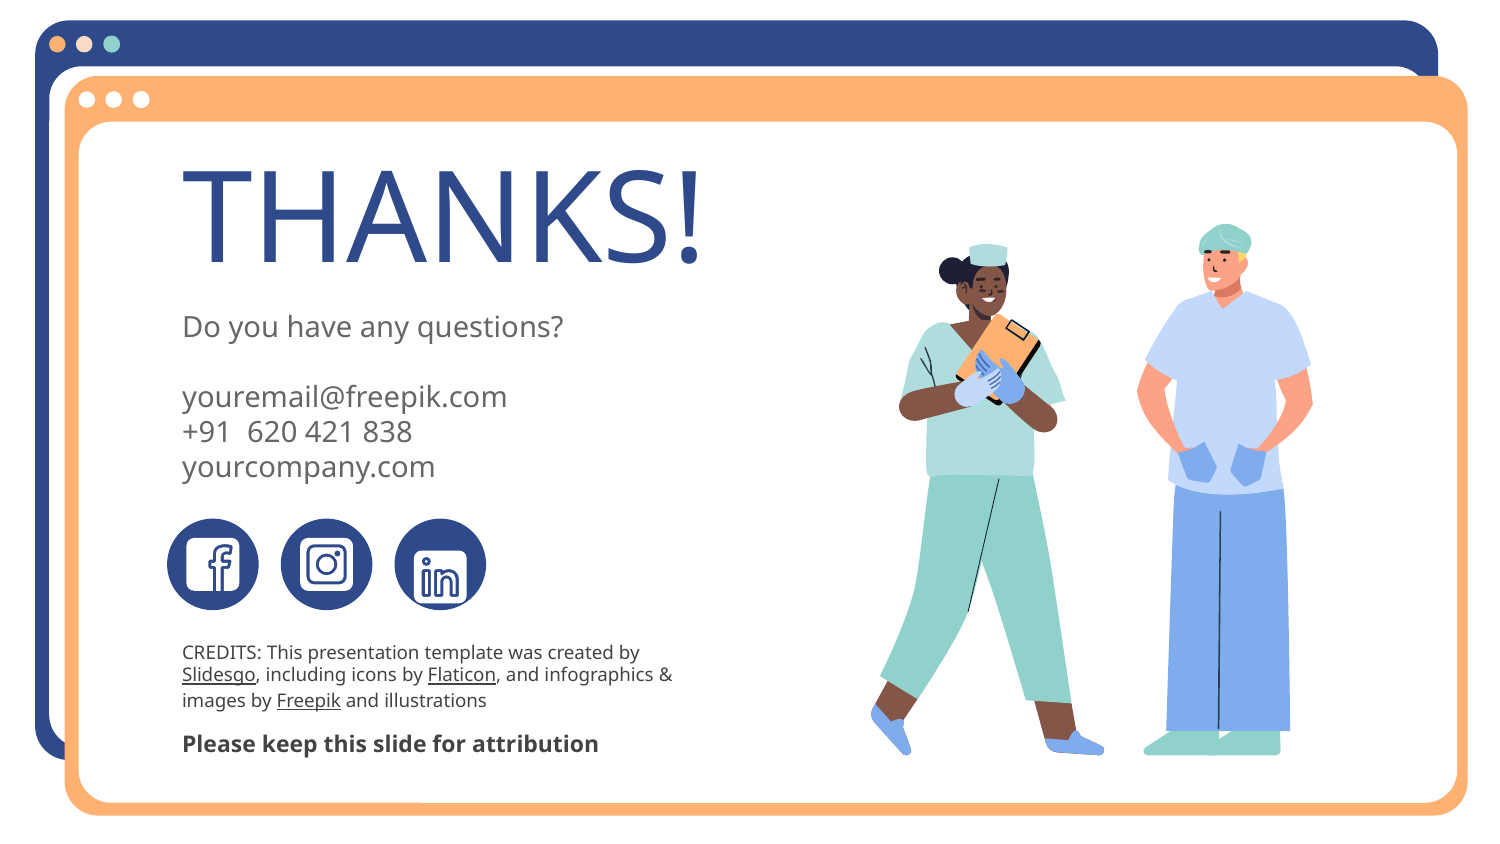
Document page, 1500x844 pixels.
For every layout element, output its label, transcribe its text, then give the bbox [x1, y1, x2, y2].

text_box Please keep this slide for attribution [167, 714, 729, 756]
text_box [394, 518, 487, 598]
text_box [870, 243, 1106, 756]
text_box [186, 537, 240, 591]
subtitle Do you have any questions? youremail@freepik.com +91 620 421 838 yourcompany.com [167, 293, 750, 488]
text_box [413, 550, 467, 604]
title THANKS! [167, 132, 750, 293]
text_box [1136, 223, 1313, 756]
text_box [280, 518, 373, 611]
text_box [299, 537, 354, 591]
text_box [167, 518, 259, 611]
